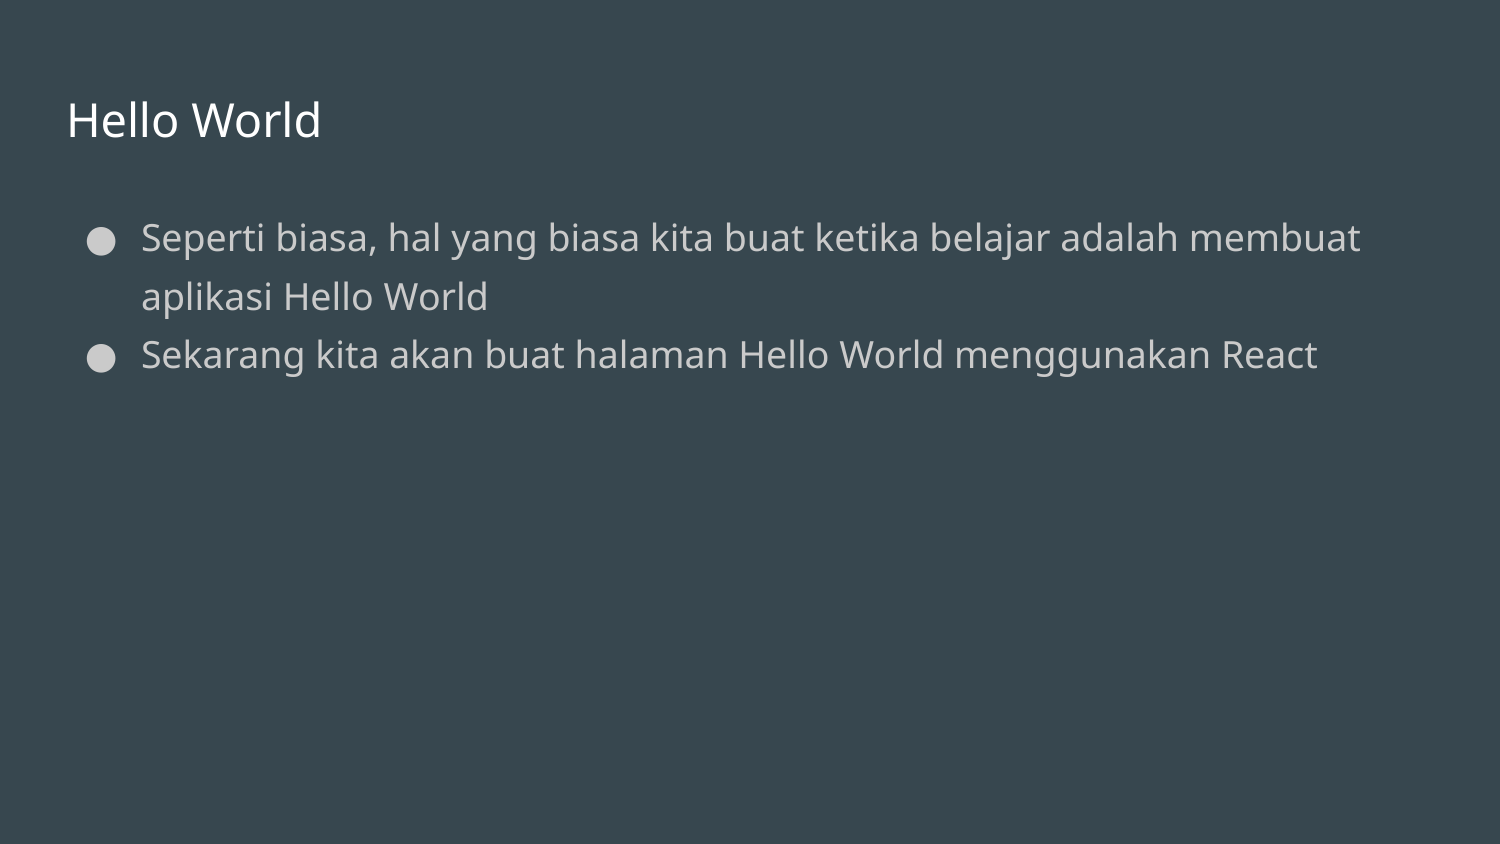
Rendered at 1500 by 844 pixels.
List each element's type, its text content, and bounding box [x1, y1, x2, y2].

title Hello World [51, 72, 1449, 167]
list Seperti biasa, hal yang biasa kita buat ketika belajar adalah membuat aplikasi Hello World Sekarang kita akan buat halaman Hello World menggunakan React [51, 189, 1449, 750]
